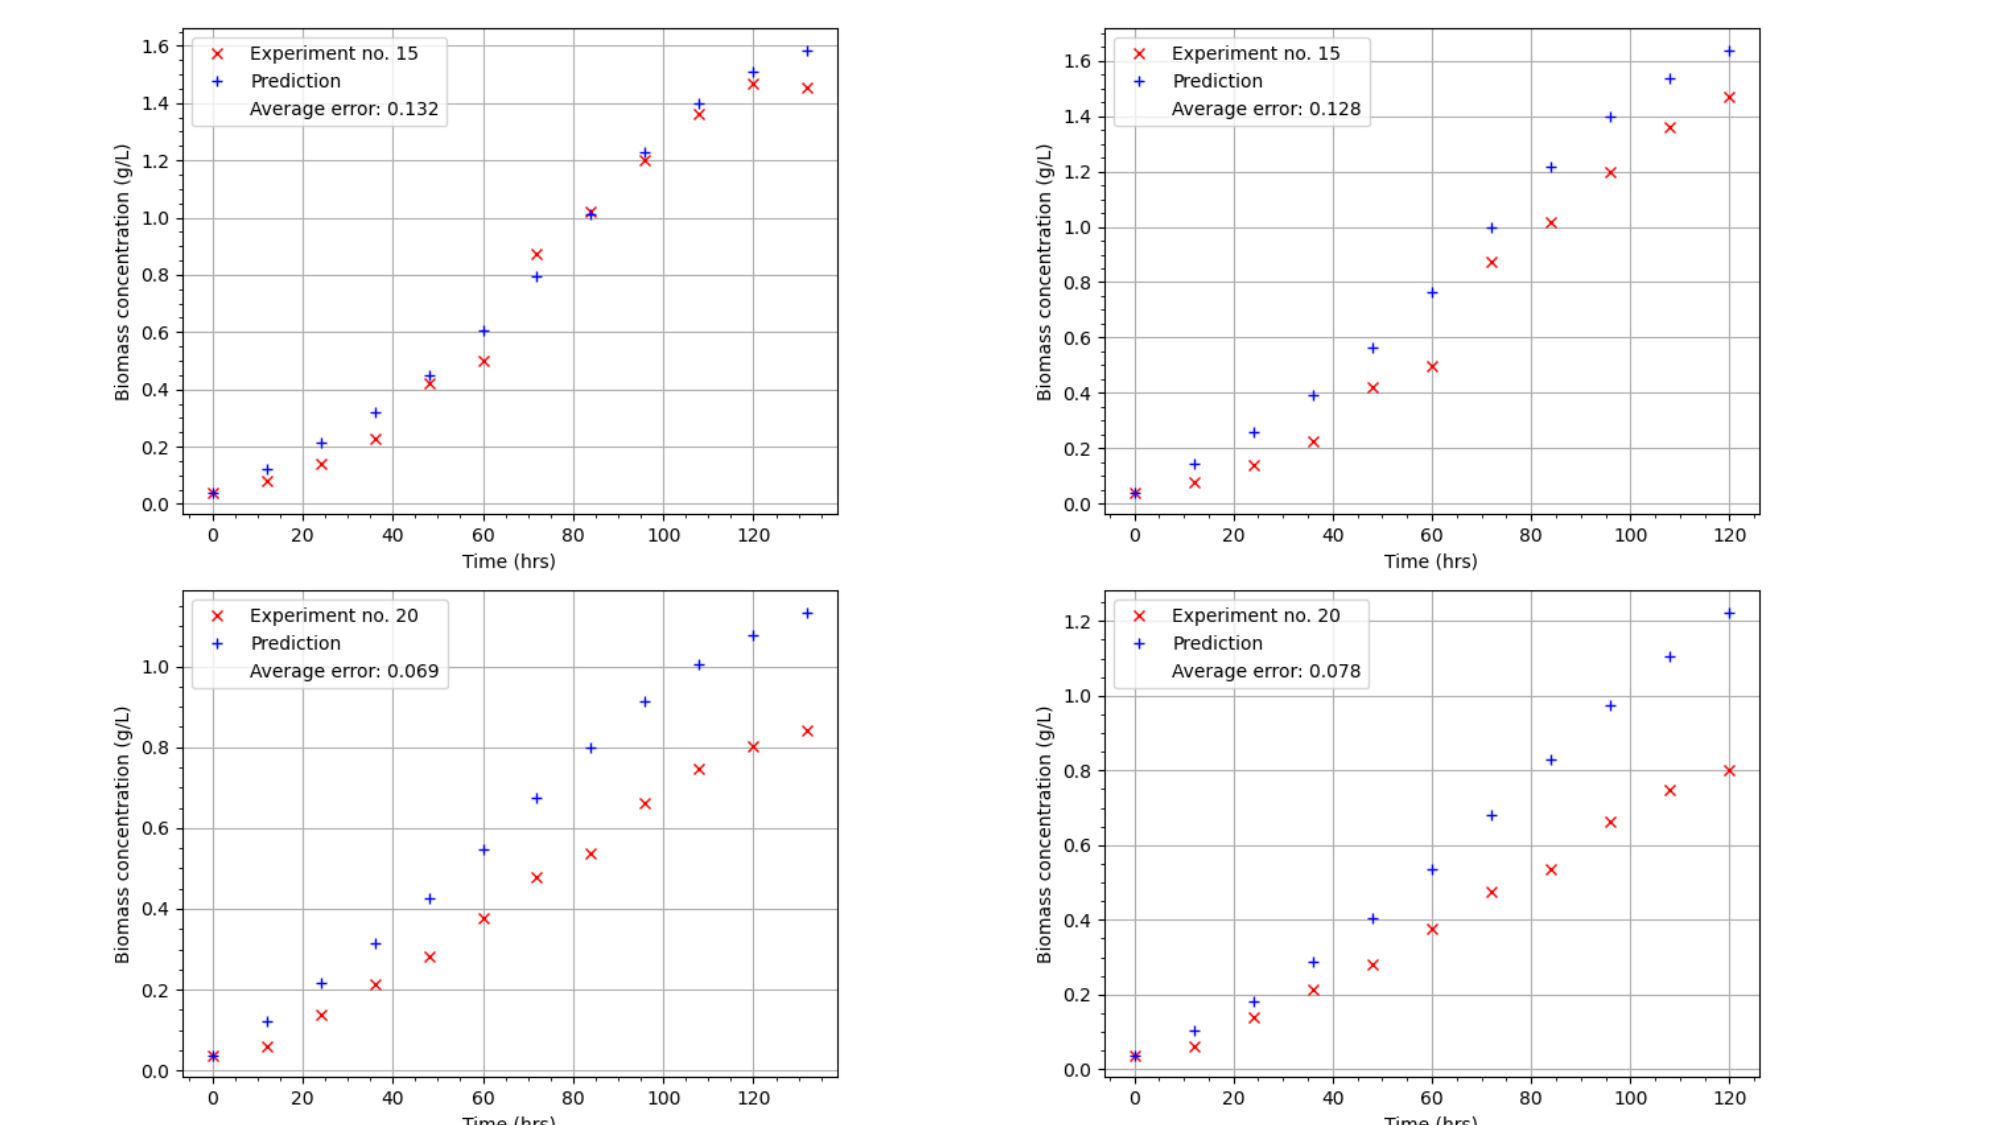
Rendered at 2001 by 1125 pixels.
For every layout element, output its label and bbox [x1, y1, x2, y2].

picture [999, 21, 1844, 1125]
picture [77, 21, 922, 1125]
